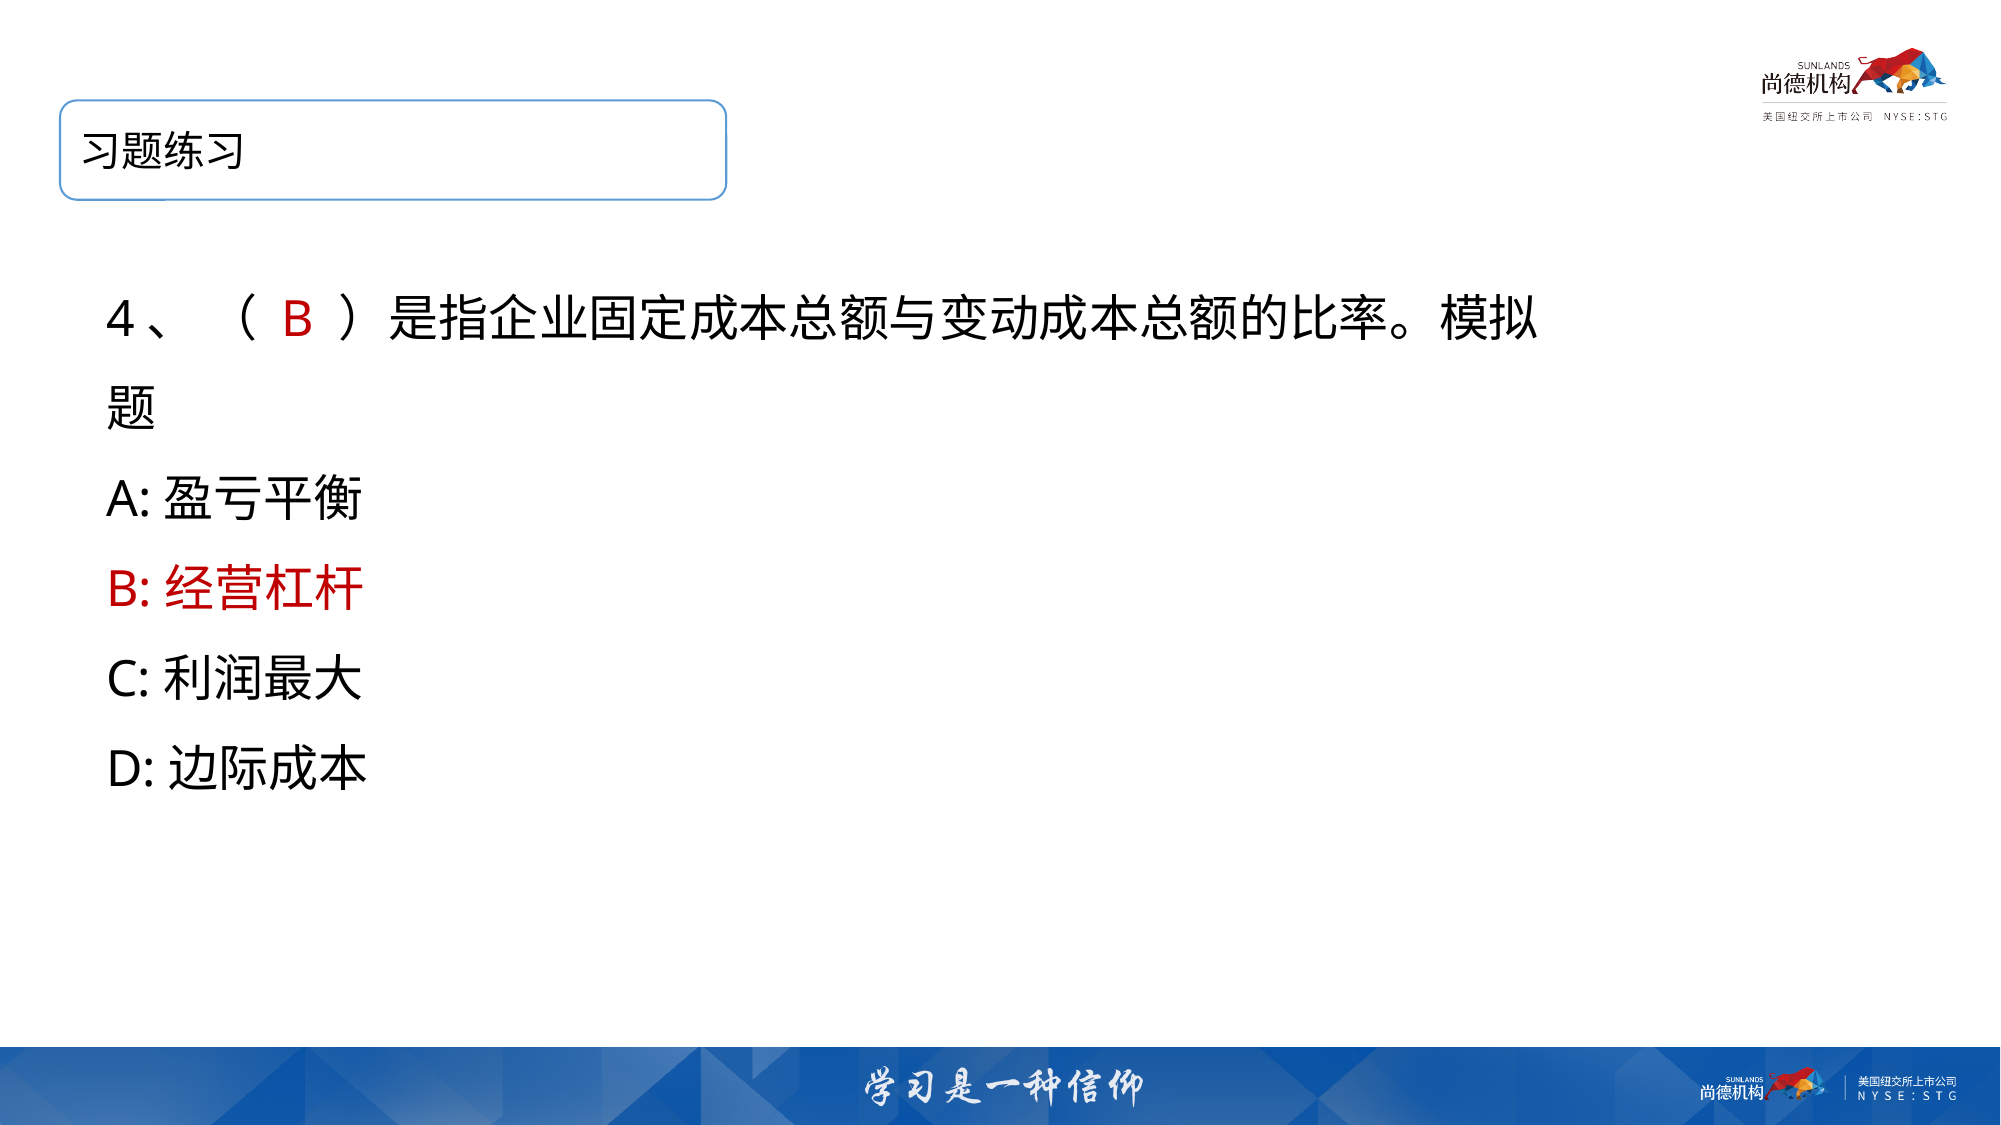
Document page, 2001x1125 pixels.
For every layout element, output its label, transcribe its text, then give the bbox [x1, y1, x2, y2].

text_box 4、 （ B ）是指企业固定成本总额与变动成本总额的比率。模拟题 A:盈亏平衡 B:经营杠杆 C:利润最大 D:边际成本 [91, 249, 1595, 895]
picture [1720, 19, 1989, 150]
text_box 习题练习 [58, 99, 728, 201]
picture [0, 1047, 2001, 1125]
